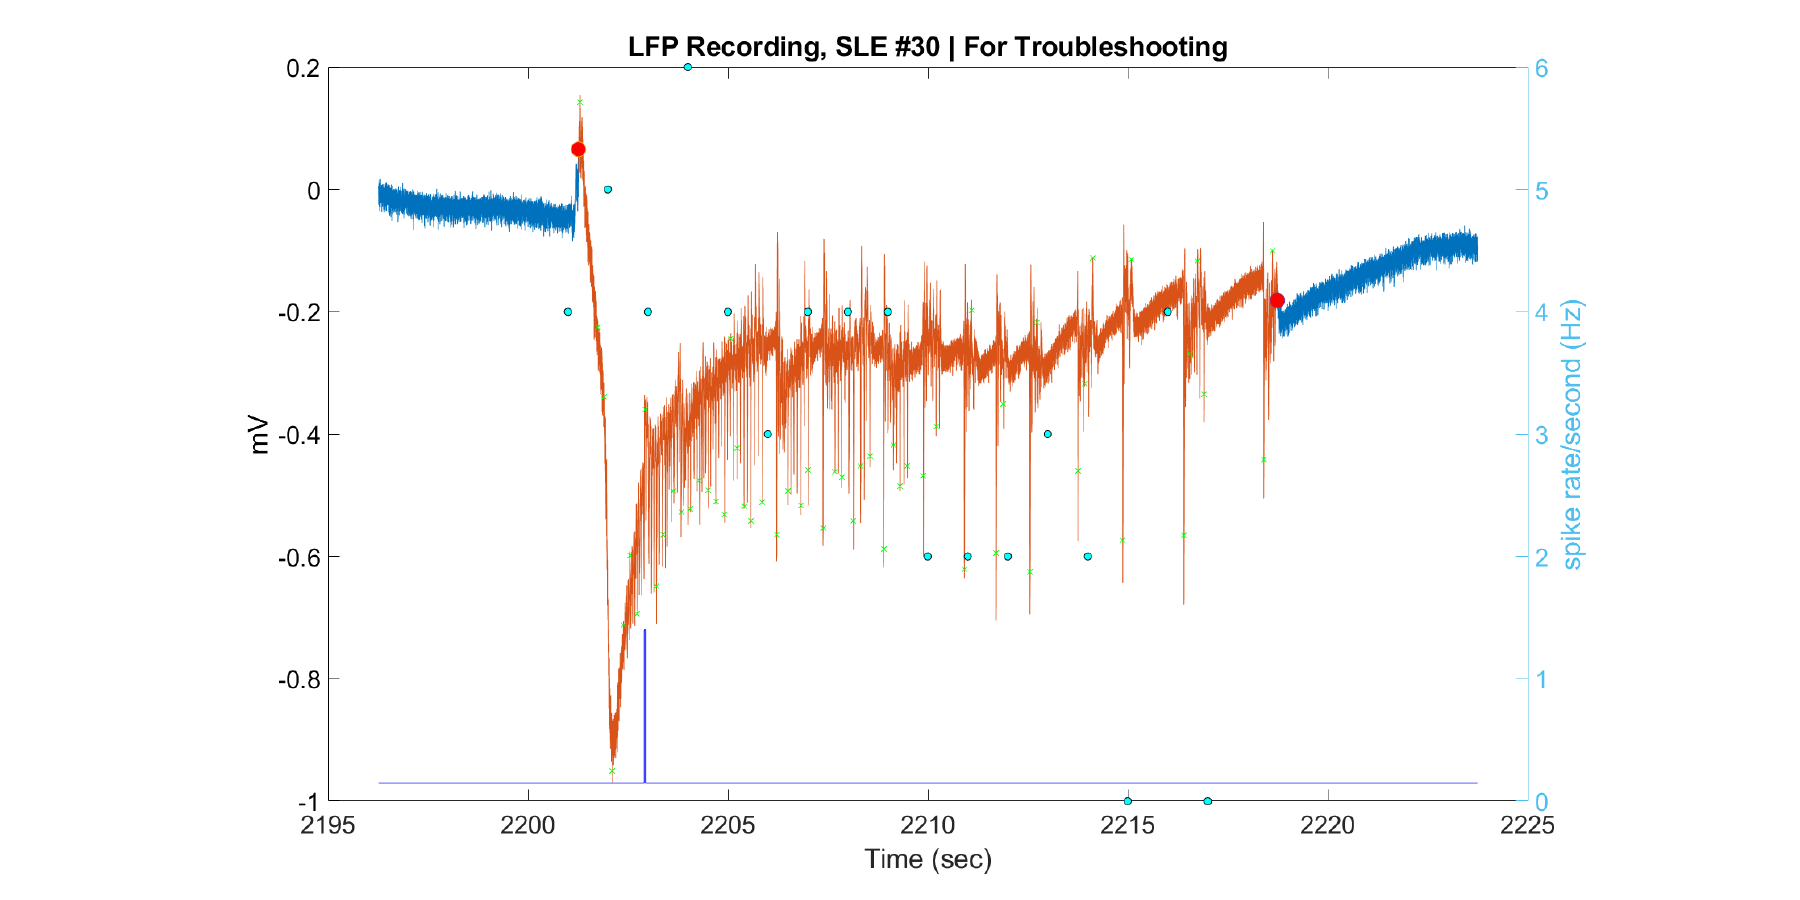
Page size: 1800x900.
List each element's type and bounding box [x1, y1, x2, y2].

picture [126, 0, 1674, 900]
